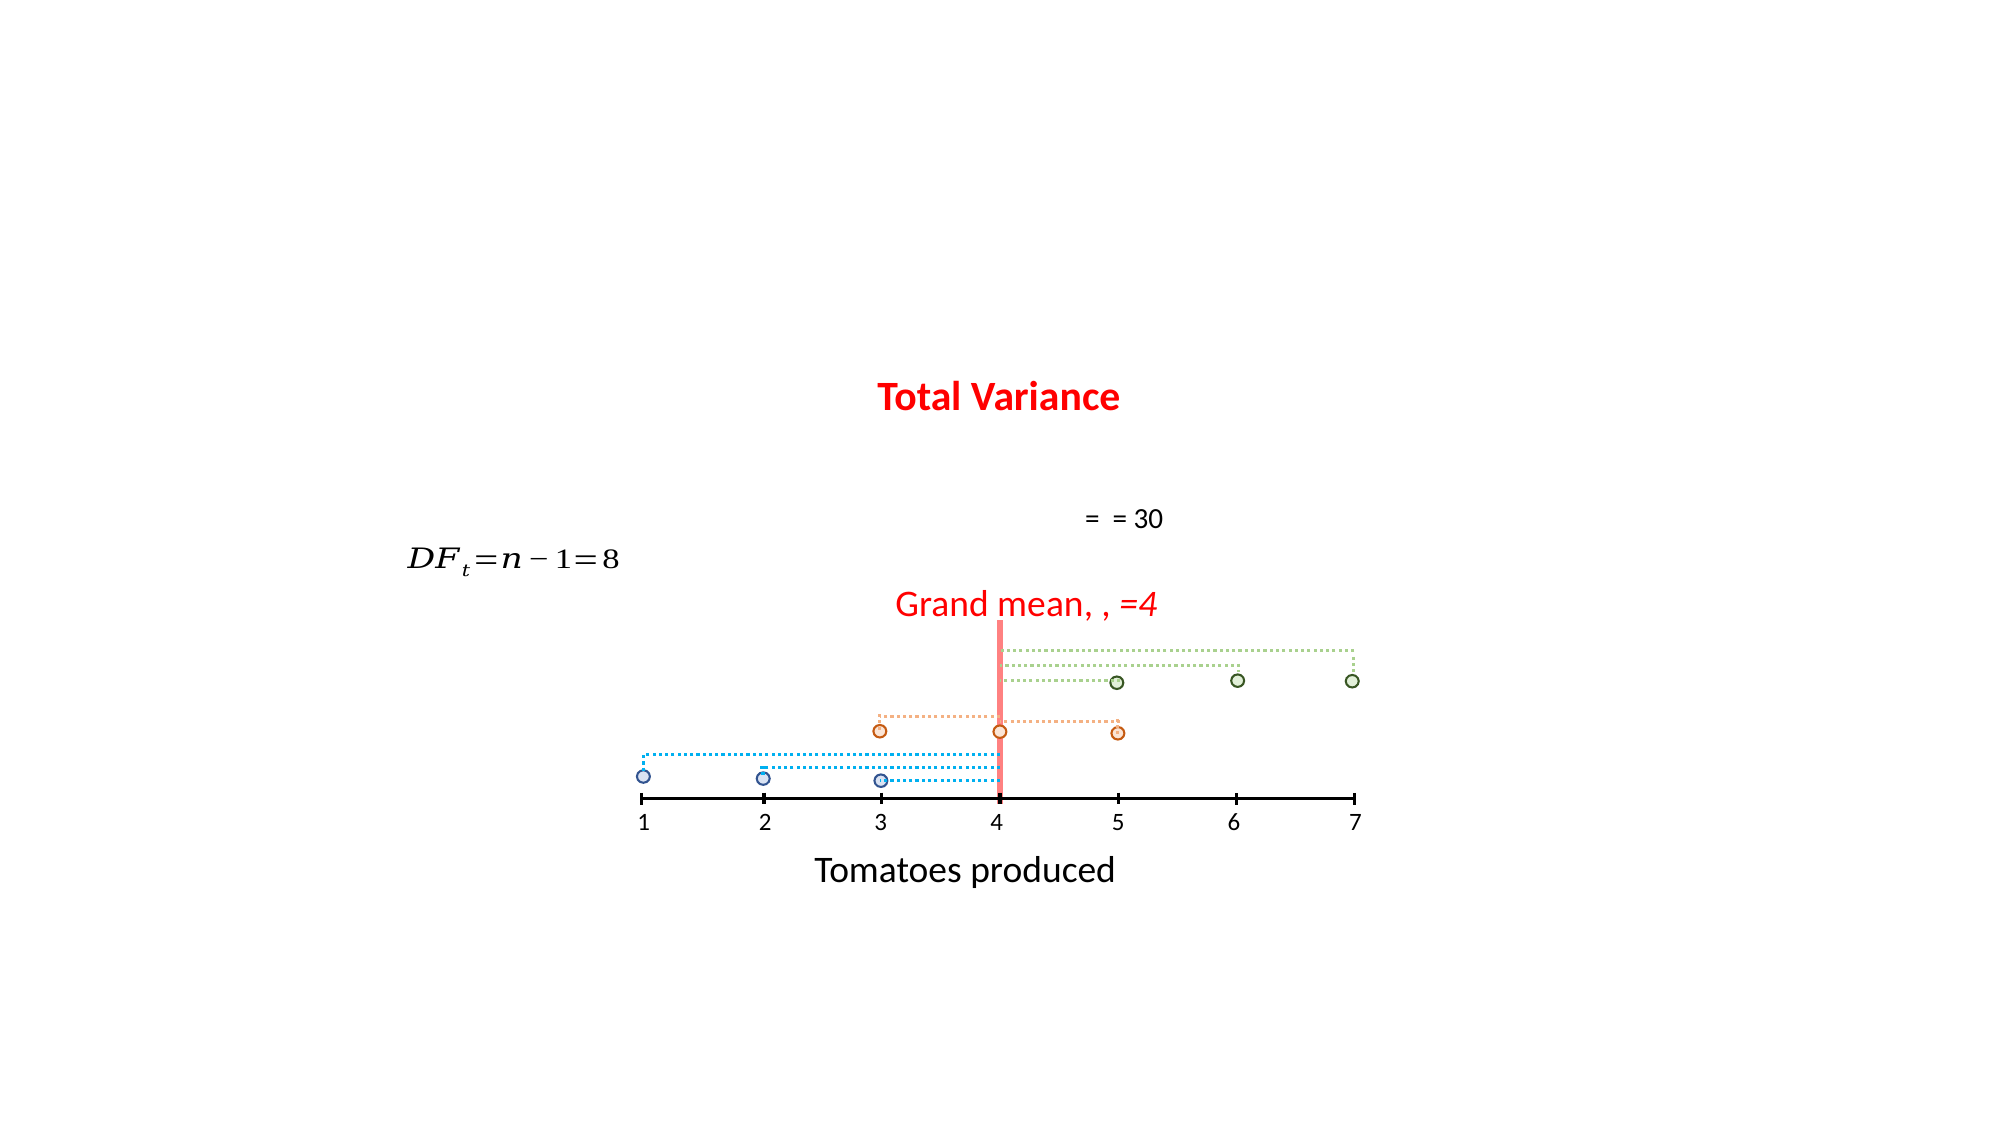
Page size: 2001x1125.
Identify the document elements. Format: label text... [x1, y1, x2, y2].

text_box Tomatoes produced [799, 843, 1132, 898]
text_box [755, 771, 771, 786]
text_box [872, 723, 888, 739]
text_box [1230, 673, 1246, 688]
text_box [1344, 673, 1360, 689]
text_box [1001, 724, 1008, 739]
text_box Total Variance [588, 361, 1410, 426]
text_box 1 2 3 4 5 6 7 [622, 797, 1417, 843]
text_box [1110, 726, 1126, 741]
text_box [635, 769, 651, 784]
text_box [1109, 675, 1125, 691]
text_box [873, 773, 889, 789]
text_box [992, 724, 999, 739]
